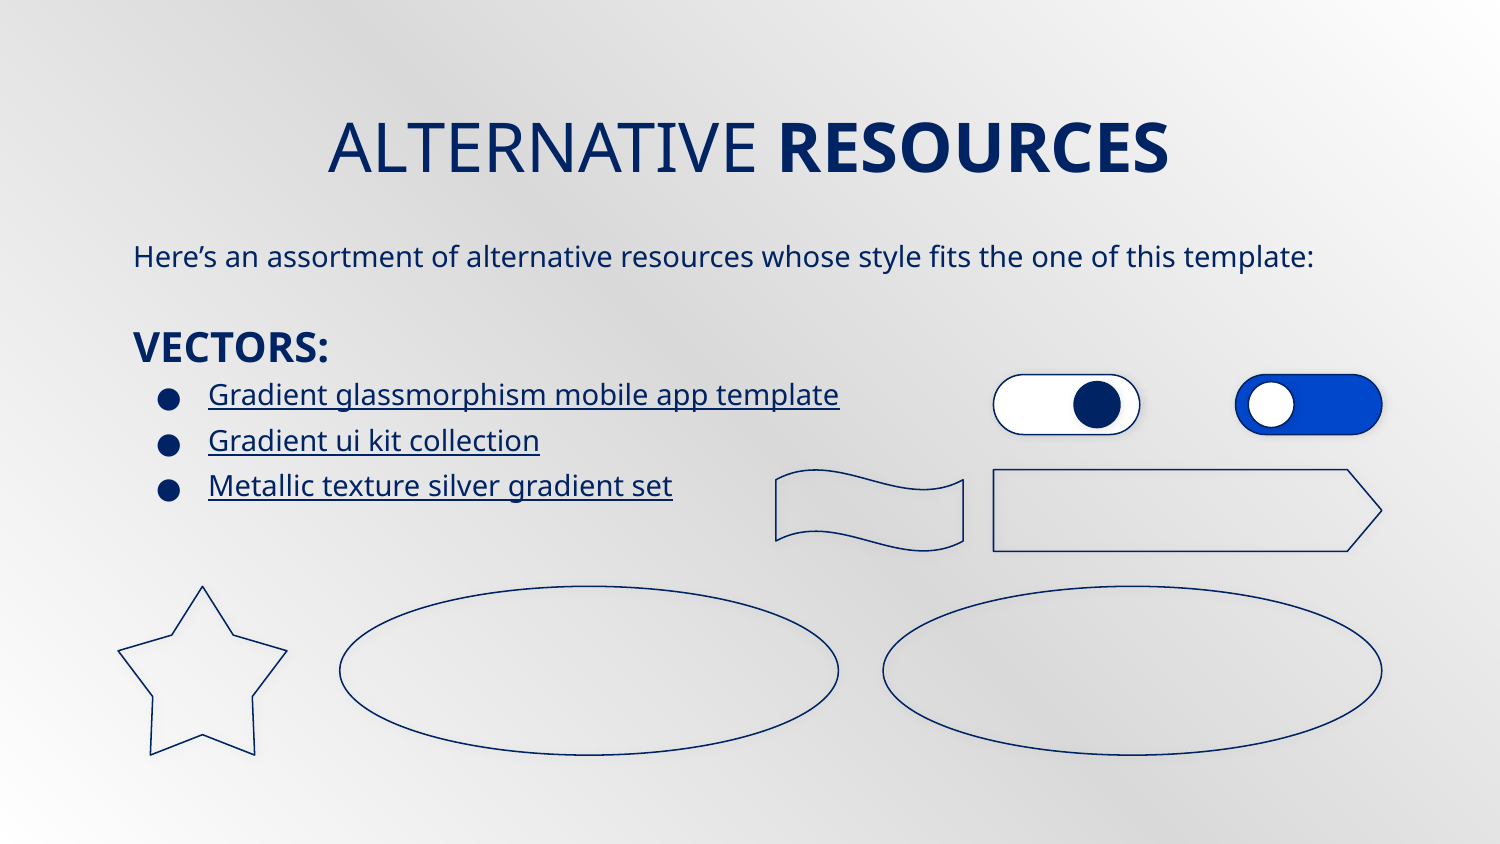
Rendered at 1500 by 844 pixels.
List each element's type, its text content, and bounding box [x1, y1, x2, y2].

text_box [993, 469, 1382, 552]
text_box [775, 469, 964, 551]
text_box [118, 586, 287, 756]
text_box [1235, 374, 1383, 435]
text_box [993, 374, 1140, 435]
text_box [883, 586, 1382, 756]
text_box [339, 586, 839, 756]
title ALTERNATIVE RESOURCES [118, 88, 1382, 192]
list Here’s an assortment of alternative resources whose style fits the one of this template: VECTORS: Gradient glassmorphism mobile app template Gradient ui kit collection Metallic texture silver gradient set [118, 217, 1382, 508]
